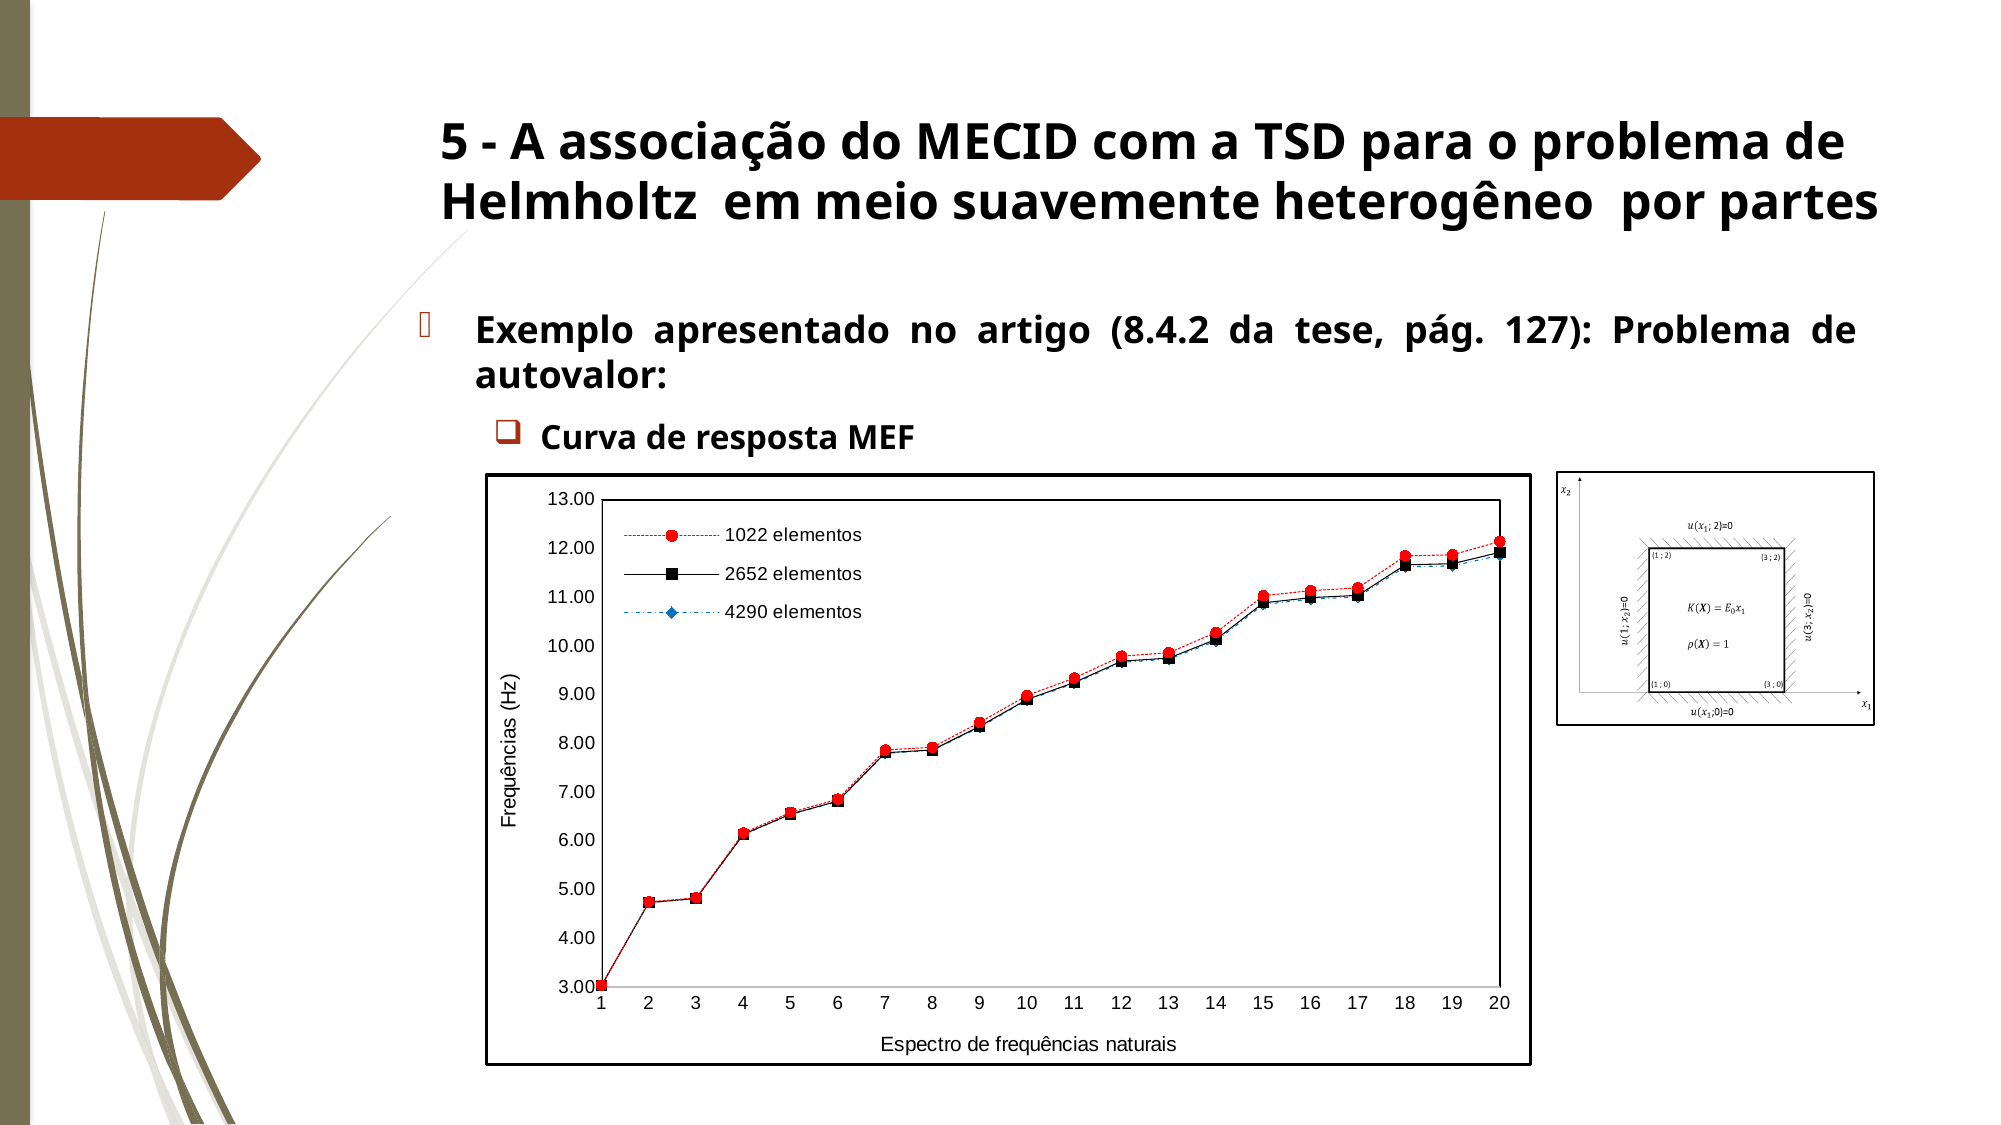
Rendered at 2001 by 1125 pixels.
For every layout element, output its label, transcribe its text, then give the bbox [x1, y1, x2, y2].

title 5 - A associação do MECID com a TSD para o problema de Helmholtz em meio suavemente heterogêneo por partes [425, 102, 1960, 313]
picture [1558, 473, 1874, 725]
list Exemplo apresentado no artigo (8.4.2 da tese, pág. 127): Problema de autovalor: Curva de resposta MEF [403, 298, 1874, 1067]
chart [484, 473, 1533, 1067]
